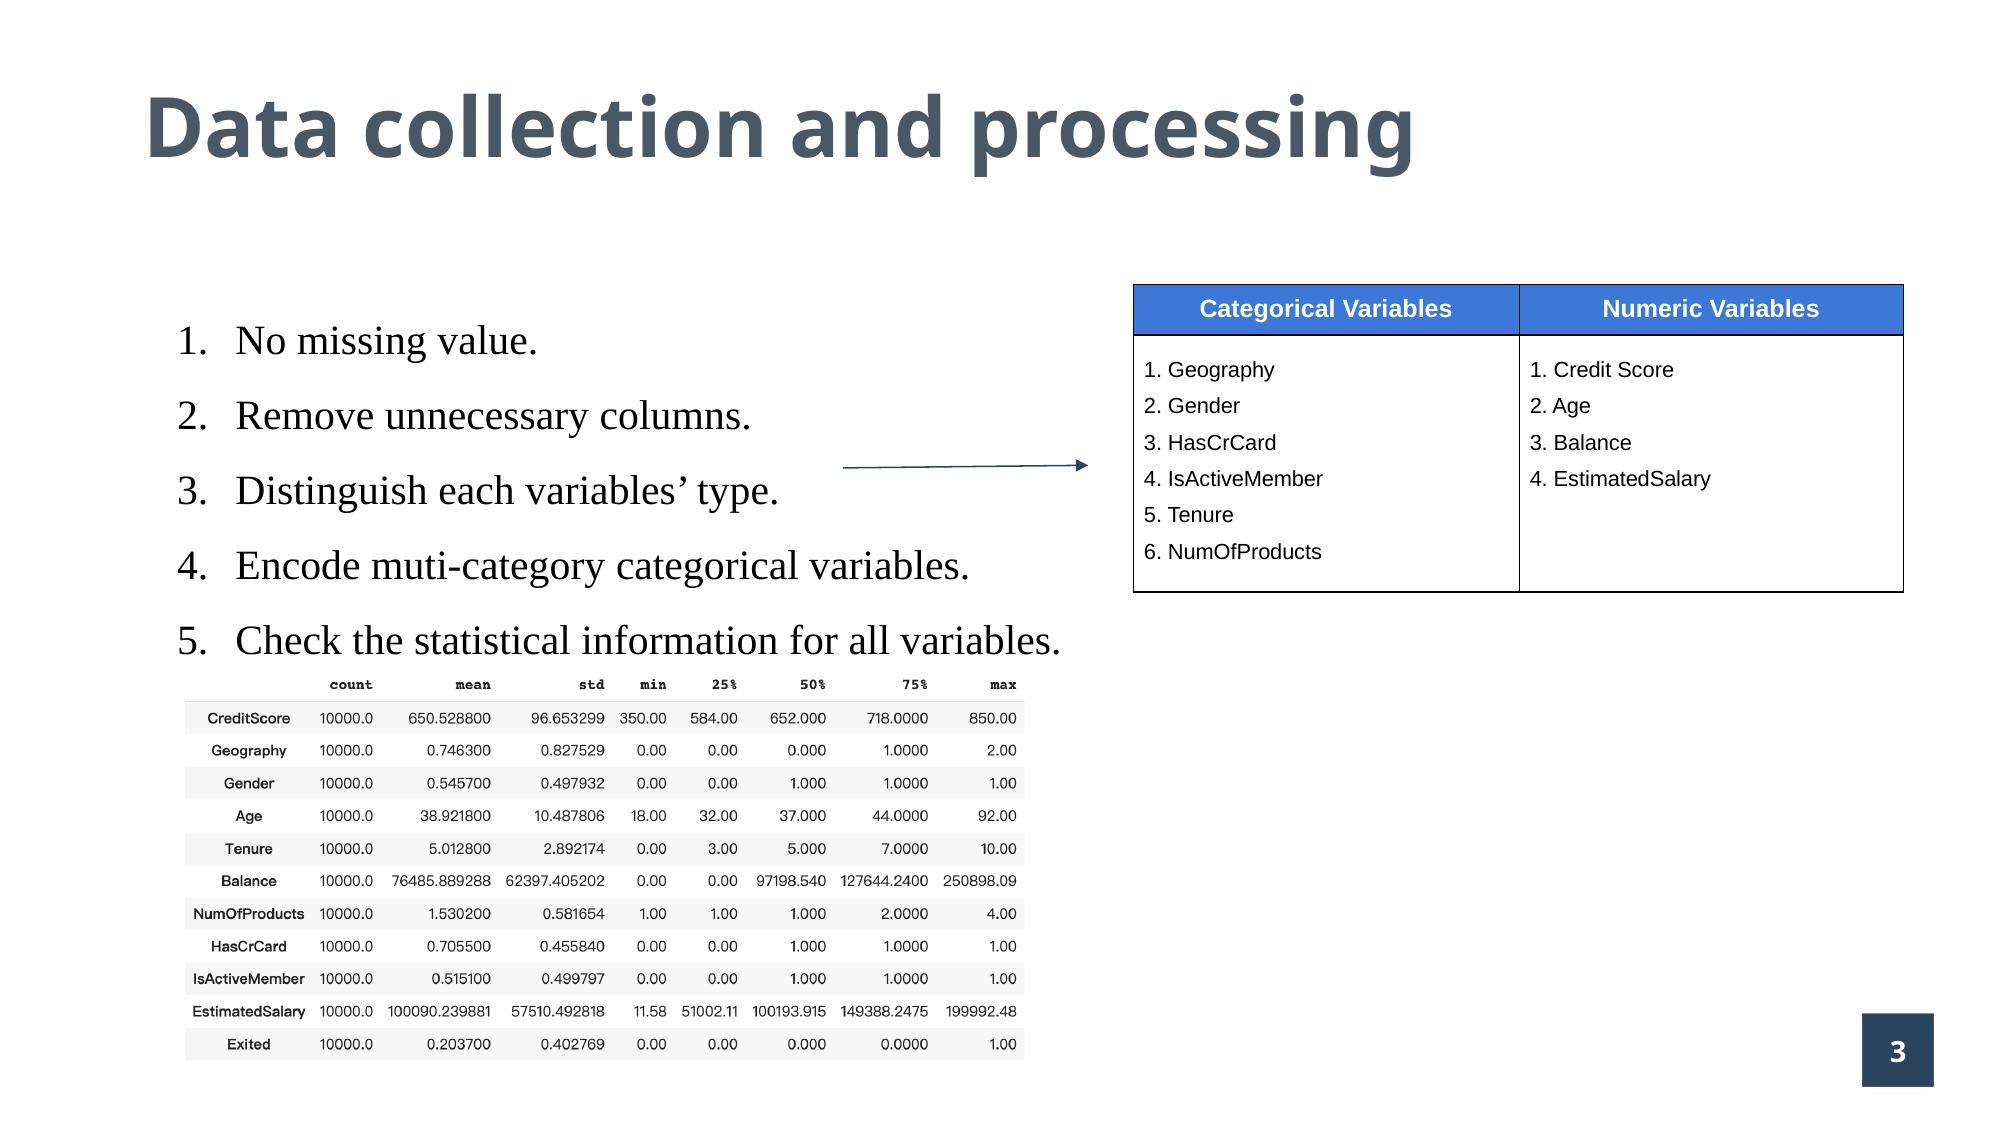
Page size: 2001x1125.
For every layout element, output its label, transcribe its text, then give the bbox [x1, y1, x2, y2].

table_cell 1. Geography 2. Gender 3. HasCrCard 4. IsActiveMember 5. Tenure 6. NumOfProducts [1134, 336, 1519, 591]
title Data collection and processing [137, 71, 1863, 190]
picture [185, 669, 1048, 1062]
table_cell 1. Credit Score 2. Age 3. Balance 4. EstimatedSalary [1520, 336, 1903, 591]
table_header Categorical Variables [1134, 285, 1519, 334]
text_box No missing value. Remove unnecessary columns. Distinguish each variables’ type. Encode muti-category categorical variables. Check the statistical information for all variables. [145, 273, 1089, 679]
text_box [842, 465, 1089, 469]
table_header Numeric Variables [1520, 285, 1903, 334]
slide_number 3 [1855, 1021, 1941, 1081]
